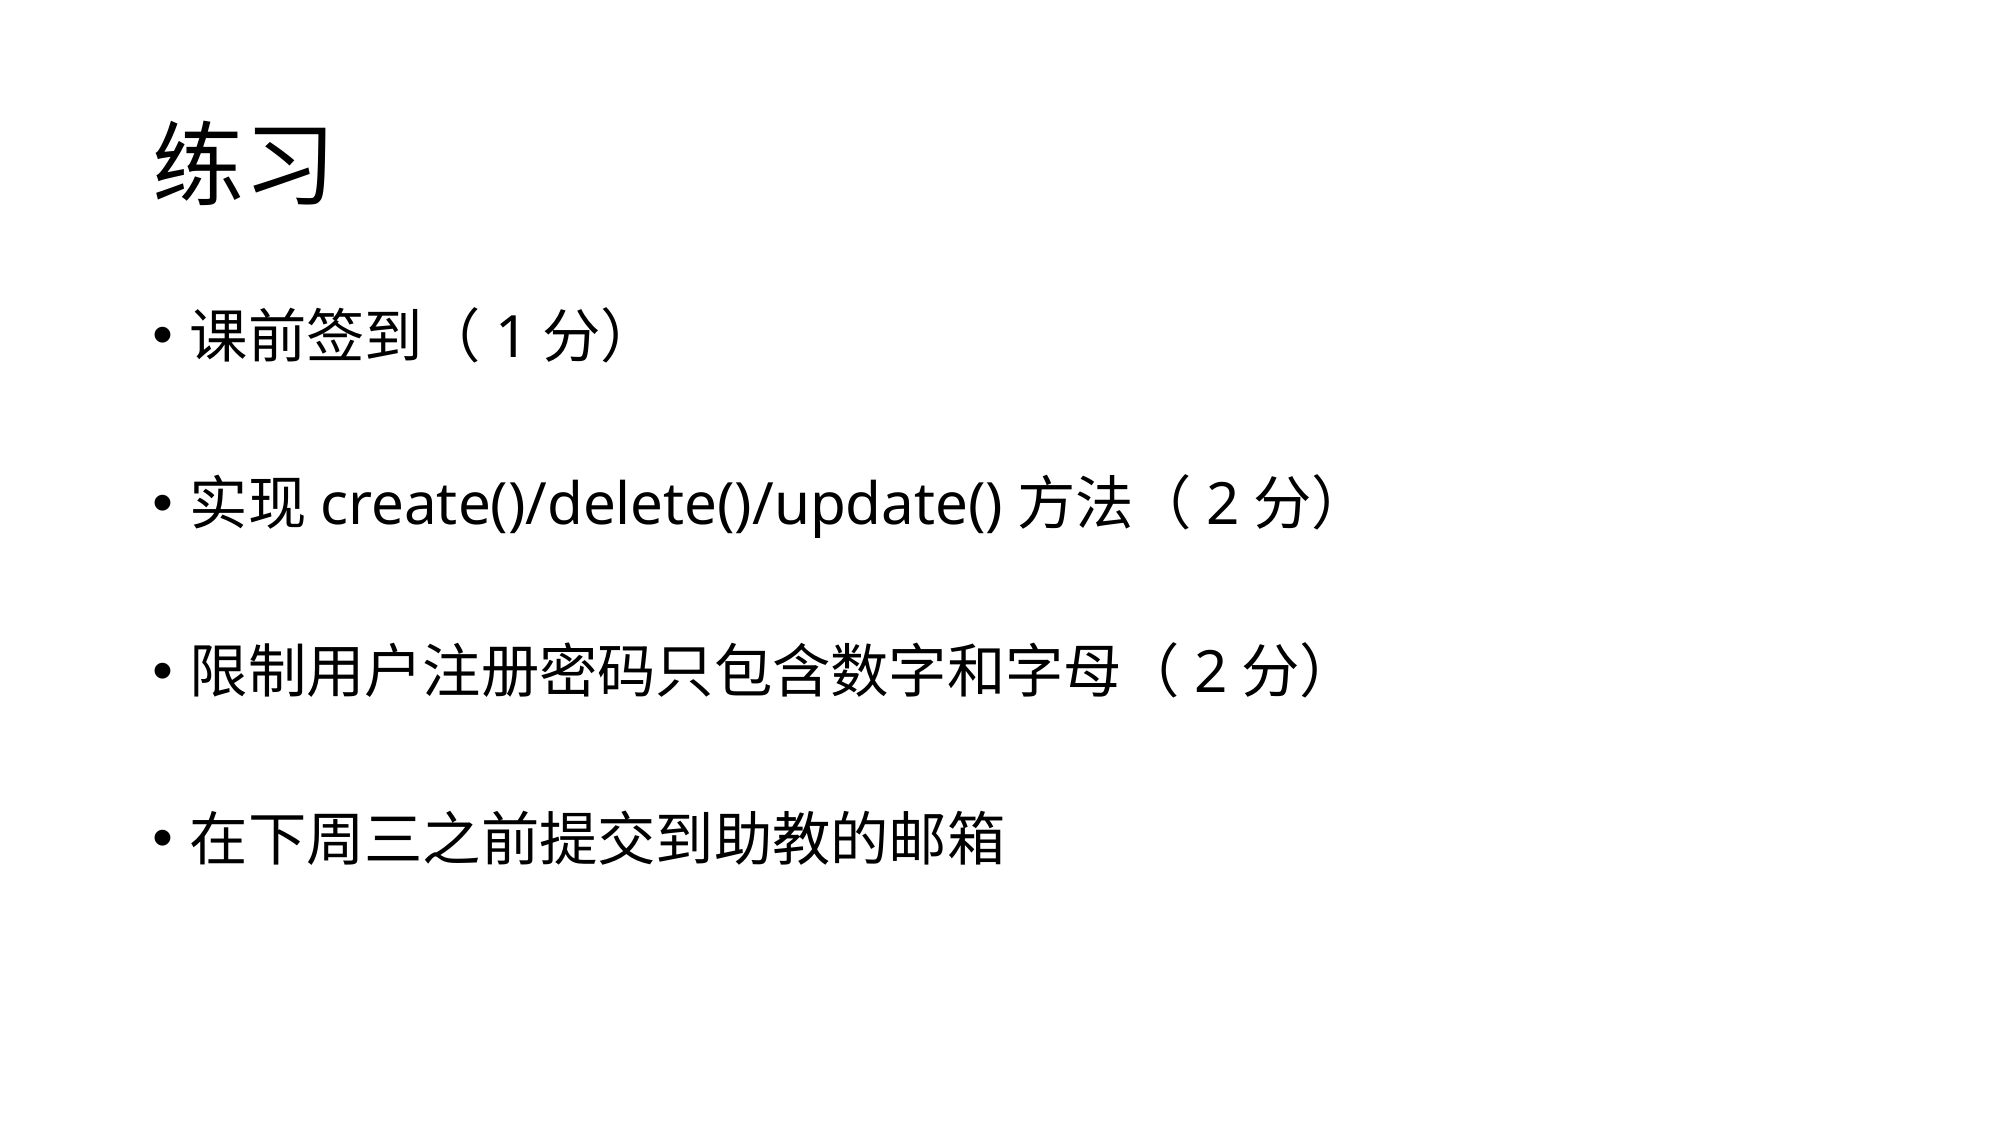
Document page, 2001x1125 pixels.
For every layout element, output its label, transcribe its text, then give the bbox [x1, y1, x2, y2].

title 练习 [137, 59, 1863, 278]
list 课前签到（1分） 实现create()/delete()/update()方法（2分） 限制用户注册密码只包含数字和字母（2分） 在下周三之前提交到助教的邮箱 [137, 299, 1863, 1014]
